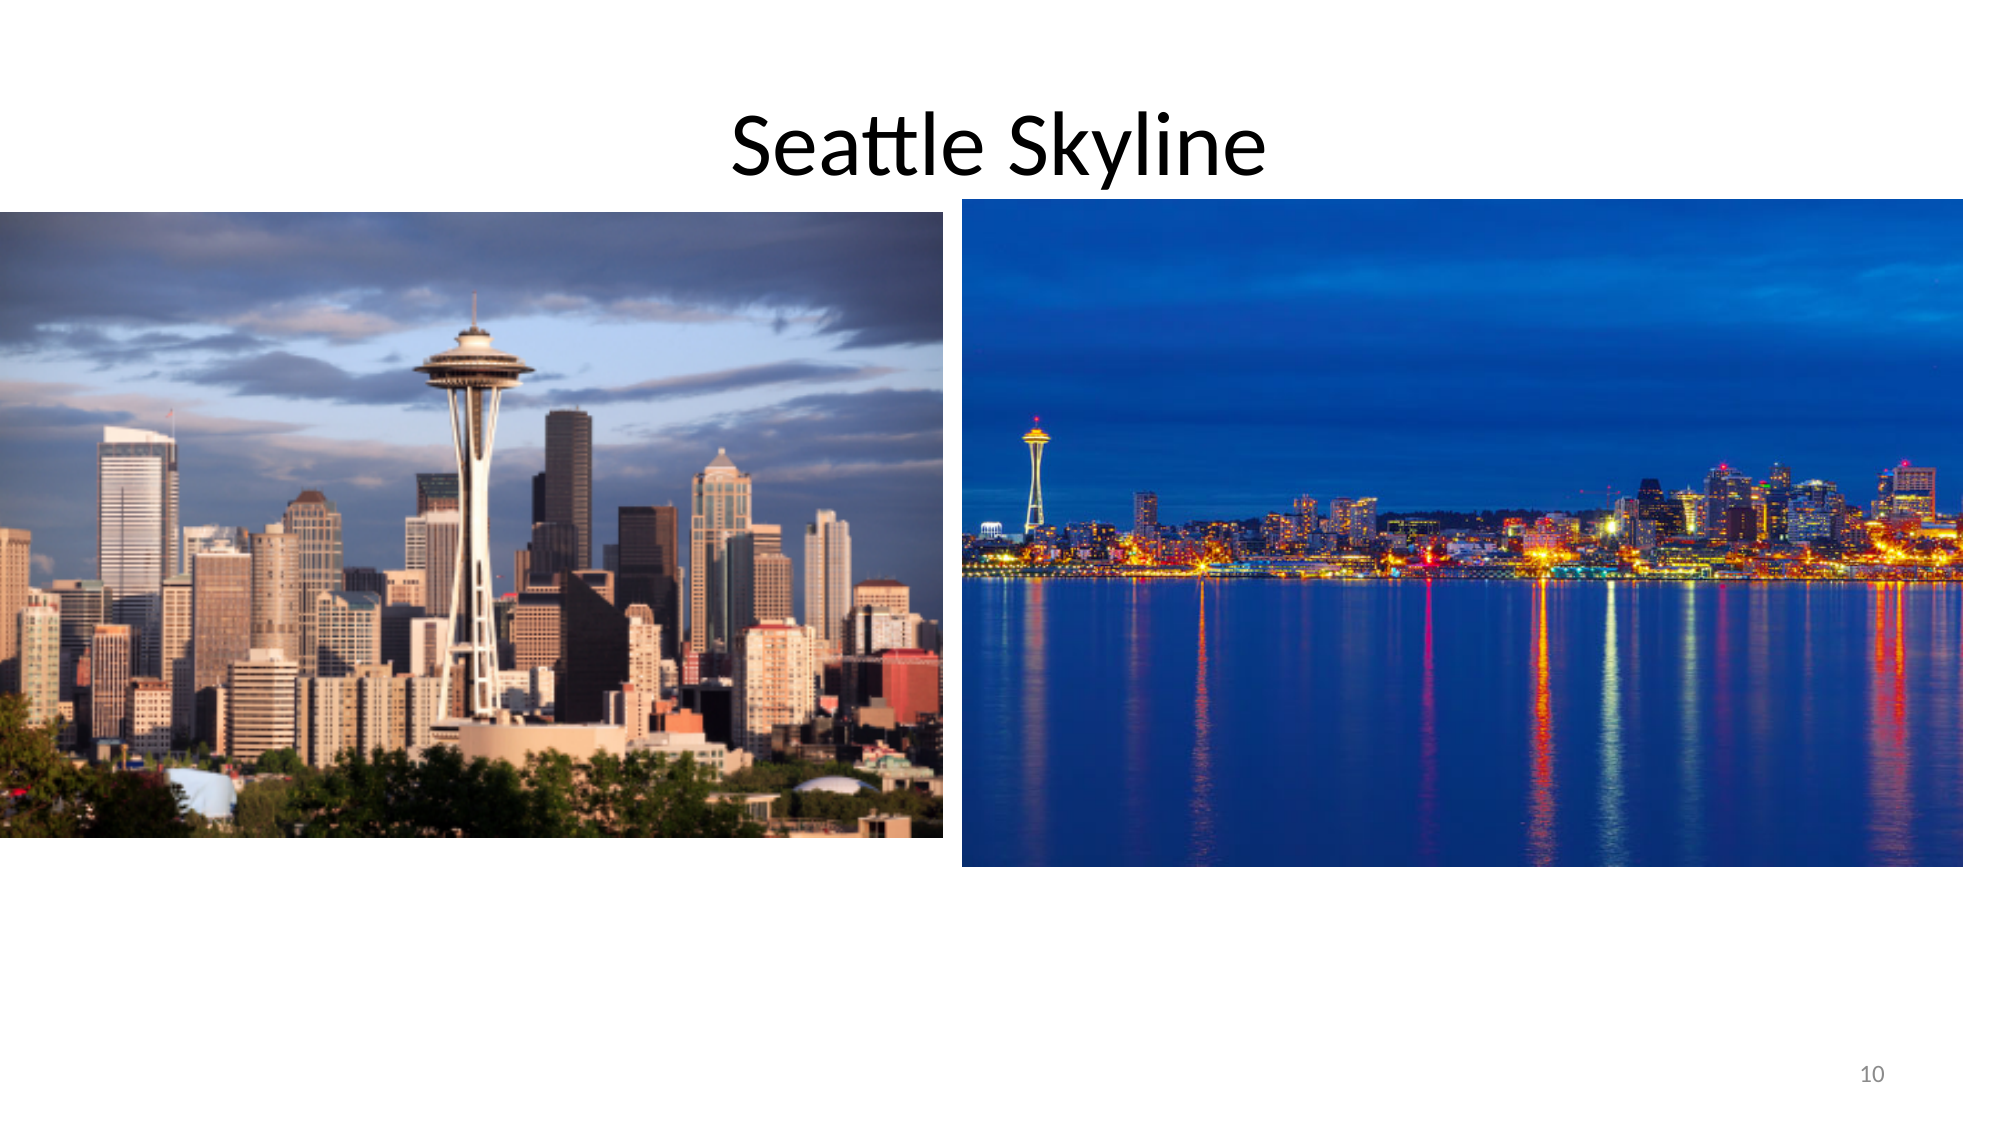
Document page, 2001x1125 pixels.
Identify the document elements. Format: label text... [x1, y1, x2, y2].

picture [962, 199, 1963, 867]
slide_number 10 [1433, 1042, 1900, 1103]
title Seattle Skyline [99, 45, 1900, 233]
picture [0, 212, 943, 838]
